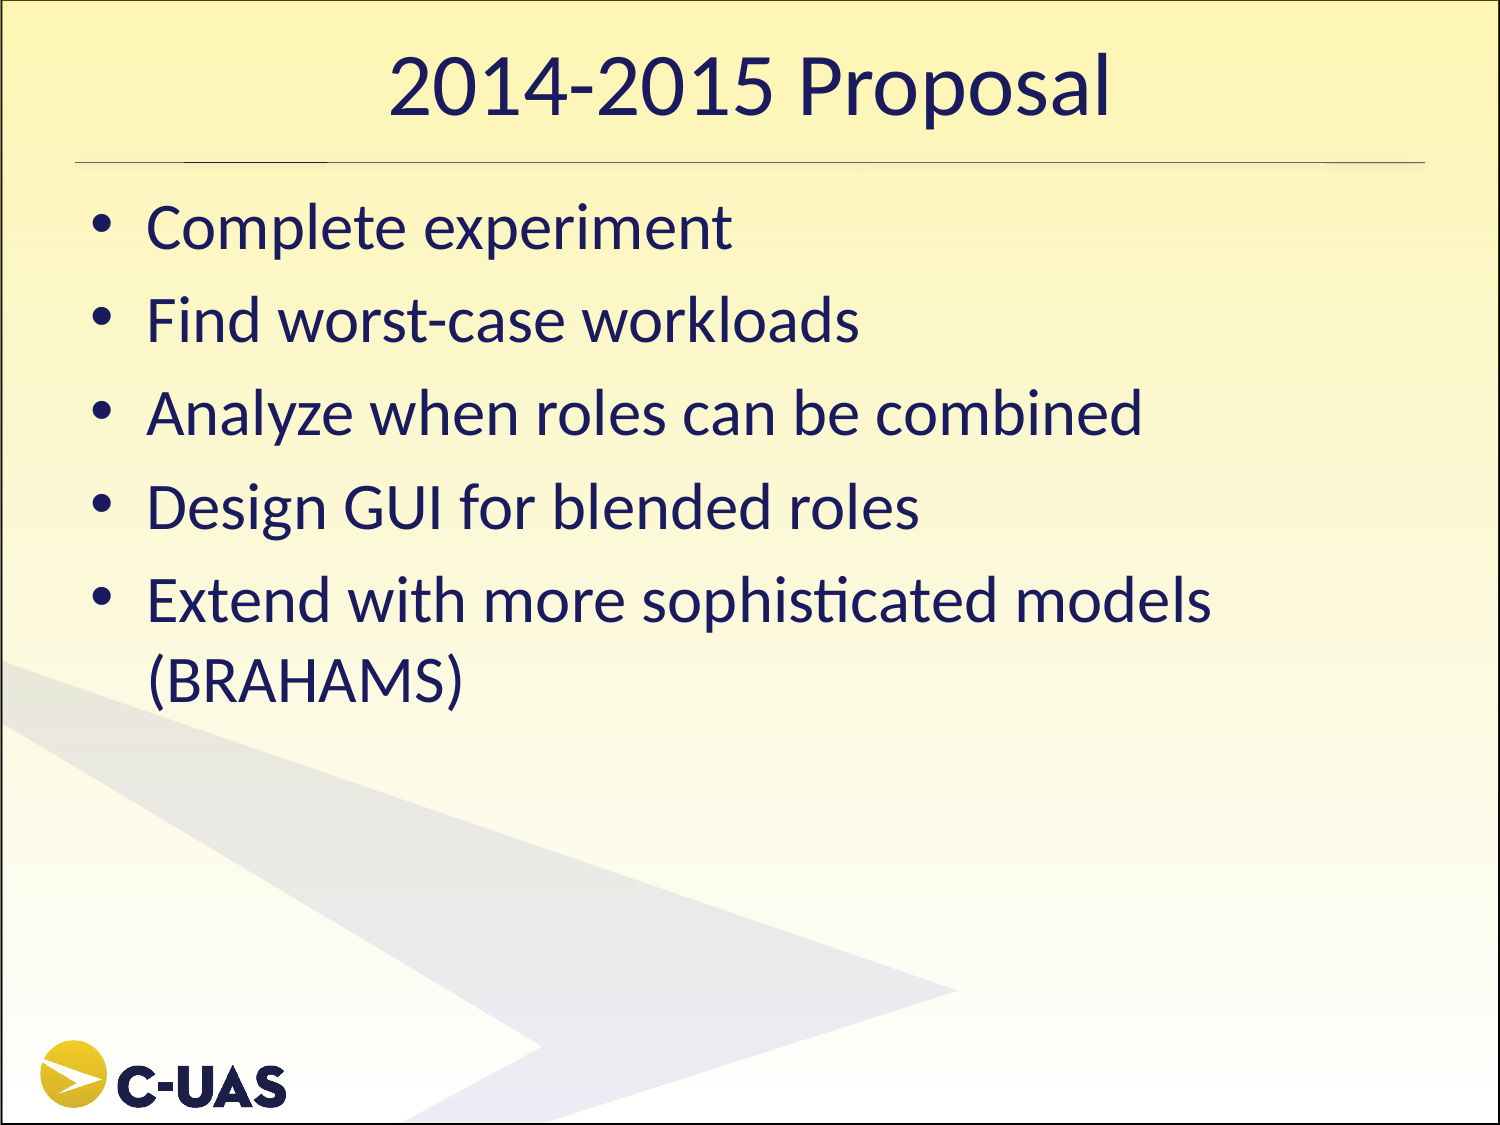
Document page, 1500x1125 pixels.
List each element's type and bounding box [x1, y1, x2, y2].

title [75, 21, 1425, 163]
picture [0, 0, 1500, 1125]
list [75, 174, 1425, 1005]
